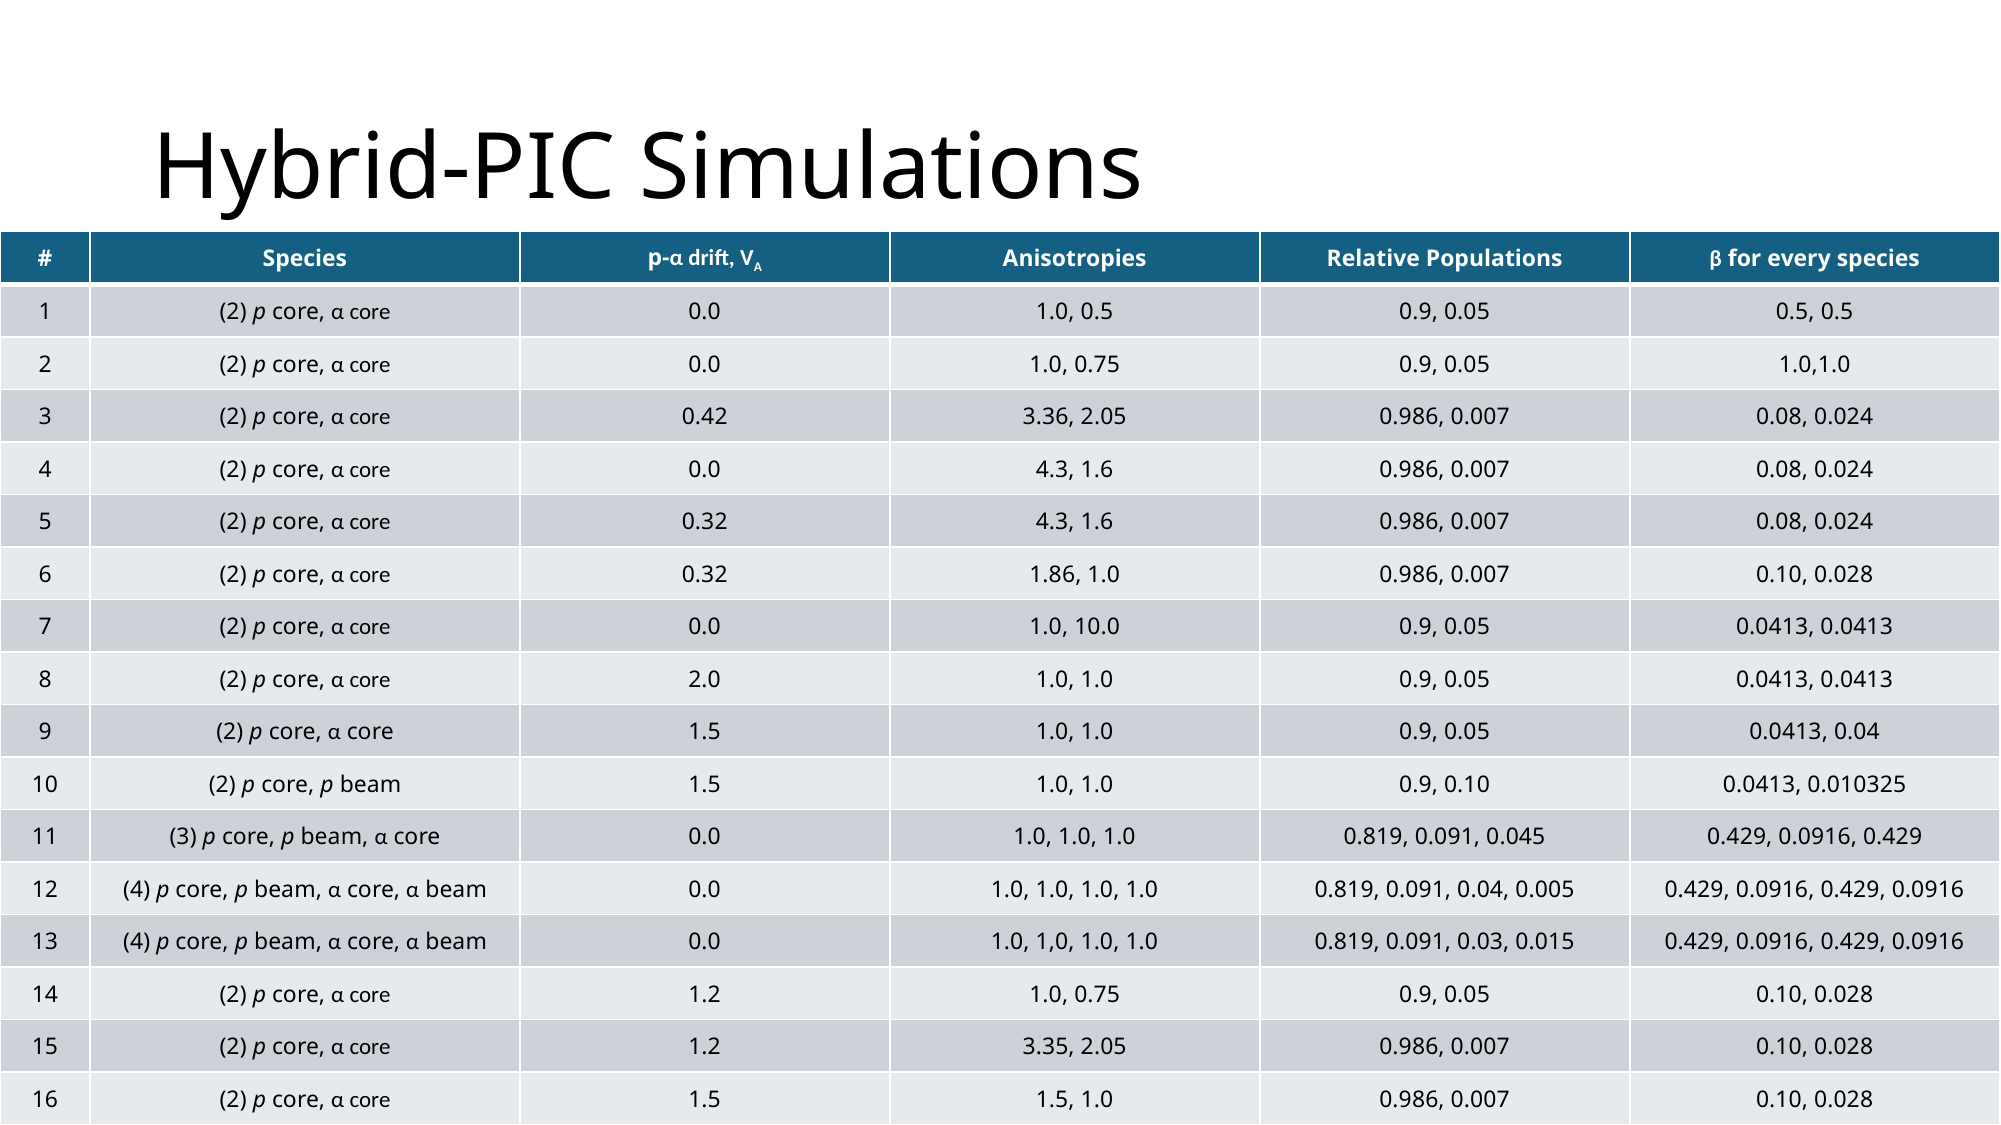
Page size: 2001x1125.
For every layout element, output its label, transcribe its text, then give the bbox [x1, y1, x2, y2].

table_cell 1.0, 10.0 [891, 600, 1259, 651]
table_header Anisotropies [891, 232, 1259, 282]
table_cell (2) p core, α core [91, 1020, 519, 1071]
table_cell 1.2 [521, 968, 889, 1019]
table_cell 3 [1, 390, 89, 441]
table_cell 0.0413, 0.04 [1631, 705, 1999, 756]
table_cell 6 [1, 548, 89, 599]
table_cell 0.0 [521, 863, 889, 914]
table_cell 0.429, 0.0916, 0.429 [1631, 810, 1999, 861]
table_cell 3.35, 2.05 [891, 1020, 1259, 1071]
table_cell 0.9, 0.05 [1261, 653, 1629, 704]
table_cell 0.9, 0.05 [1261, 705, 1629, 756]
table_cell 0.429, 0.0916, 0.429, 0.0916 [1631, 915, 1999, 966]
table_cell 1.2 [521, 1020, 889, 1071]
table_cell 1.0, 1.0 [891, 705, 1259, 756]
table_cell 14 [1, 968, 89, 1019]
table_cell 0.0413, 0.0413 [1631, 600, 1999, 651]
table_cell 0.986, 0.007 [1261, 495, 1629, 546]
table_cell 0.08, 0.024 [1631, 443, 1999, 494]
table_cell (2) p core, α core [91, 495, 519, 546]
table_cell 3.36, 2.05 [891, 390, 1259, 441]
table_cell 11 [1, 810, 89, 861]
table_cell 2 [1, 338, 89, 389]
table_cell 0.0 [521, 915, 889, 966]
table_cell (2) p core, p beam [91, 758, 519, 809]
table_cell 1 [1, 287, 89, 336]
table_cell 1.5, 1.0 [891, 1073, 1259, 1124]
table_cell 8 [1, 653, 89, 704]
table_cell 0.429, 0.0916, 0.429, 0.0916 [1631, 863, 1999, 914]
table_cell 0.32 [521, 495, 889, 546]
table_cell 0.9, 0.10 [1261, 758, 1629, 809]
table_cell 0.5, 0.5 [1631, 287, 1999, 336]
table_cell 1.0, 0.75 [891, 338, 1259, 389]
table_cell 0.986, 0.007 [1261, 1020, 1629, 1071]
table_cell 0.0 [521, 443, 889, 494]
table_cell 4.3, 1.6 [891, 495, 1259, 546]
table_cell 0.986, 0.007 [1261, 390, 1629, 441]
table_cell (2) p core, α core [91, 600, 519, 651]
table_cell 15 [1, 1020, 89, 1071]
table_cell 13 [1, 915, 89, 966]
table_cell (2) p core, α core [91, 548, 519, 599]
table_cell 5 [1, 495, 89, 546]
table_cell 1.0, 1.0 [891, 653, 1259, 704]
table_cell (2) p core, α core [91, 968, 519, 1019]
table_header Relative Populations [1261, 232, 1629, 282]
table_cell 16 [1, 1073, 89, 1124]
table_cell 0.986, 0.007 [1261, 548, 1629, 599]
table_cell 1.5 [521, 758, 889, 809]
table_cell 1.86, 1.0 [891, 548, 1259, 599]
table_cell 9 [1, 705, 89, 756]
table_cell 0.42 [521, 390, 889, 441]
table_cell 0.819, 0.091, 0.045 [1261, 810, 1629, 861]
table_cell (2) p core, α core [91, 287, 519, 336]
table_cell 1.0, 0.5 [891, 287, 1259, 336]
table_cell 0.10, 0.028 [1631, 1020, 1999, 1071]
table_cell 0.0 [521, 600, 889, 651]
table_header # [1, 232, 89, 282]
table_cell 0.0 [521, 338, 889, 389]
table_header Species [91, 232, 519, 282]
table_cell (2) p core, α core [91, 705, 519, 756]
table_header β for every species [1631, 232, 1999, 282]
table_cell 1.0, 1.0, 1.0, 1.0 [891, 863, 1259, 914]
table_cell (2) p core, α core [91, 653, 519, 704]
table_cell 2.0 [521, 653, 889, 704]
table_cell 0.9, 0.05 [1261, 968, 1629, 1019]
table_cell 0.986, 0.007 [1261, 443, 1629, 494]
title Hybrid-PIC Simulations [137, 59, 1863, 230]
table_cell (2) p core, α core [91, 1073, 519, 1124]
table_cell 0.10, 0.028 [1631, 968, 1999, 1019]
table_cell 1.5 [521, 1073, 889, 1124]
table_cell 0.10, 0.028 [1631, 1073, 1999, 1124]
table_cell 0.0 [521, 287, 889, 336]
table_cell 0.0 [521, 810, 889, 861]
table_cell 1.0,1.0 [1631, 338, 1999, 389]
table_cell (2) p core, α core [91, 443, 519, 494]
table_cell 1.0, 1.0 [891, 758, 1259, 809]
table_cell 0.9, 0.05 [1261, 287, 1629, 336]
table_cell 0.10, 0.028 [1631, 548, 1999, 599]
table_cell 7 [1, 600, 89, 651]
table_cell 1.0, 1.0, 1.0 [891, 810, 1259, 861]
table_cell 0.08, 0.024 [1631, 495, 1999, 546]
table_cell 0.0413, 0.010325 [1631, 758, 1999, 809]
table_cell 0.819, 0.091, 0.03, 0.015 [1261, 915, 1629, 966]
table_cell 0.986, 0.007 [1261, 1073, 1629, 1124]
table_cell 0.32 [521, 548, 889, 599]
table_cell 0.819, 0.091, 0.04, 0.005 [1261, 863, 1629, 914]
table_cell 0.9, 0.05 [1261, 338, 1629, 389]
table_cell 0.0413, 0.0413 [1631, 653, 1999, 704]
table_cell 0.08, 0.024 [1631, 390, 1999, 441]
table_cell (3) p core, p beam, α core [91, 810, 519, 861]
table_cell (2) p core, α core [91, 338, 519, 389]
table_cell (4) p core, p beam, α core, α beam [91, 915, 519, 966]
table_cell 1.0, 0.75 [891, 968, 1259, 1019]
table_cell 4 [1, 443, 89, 494]
table_header p-α drift, VA [521, 232, 889, 282]
table_cell 1.5 [521, 705, 889, 756]
table_cell 1.0, 1,0, 1.0, 1.0 [891, 915, 1259, 966]
table_cell (4) p core, p beam, α core, α beam [91, 863, 519, 914]
table_cell (2) p core, α core [91, 390, 519, 441]
table_cell 12 [1, 863, 89, 914]
table_cell 4.3, 1.6 [891, 443, 1259, 494]
table_cell 0.9, 0.05 [1261, 600, 1629, 651]
table_cell 10 [1, 758, 89, 809]
